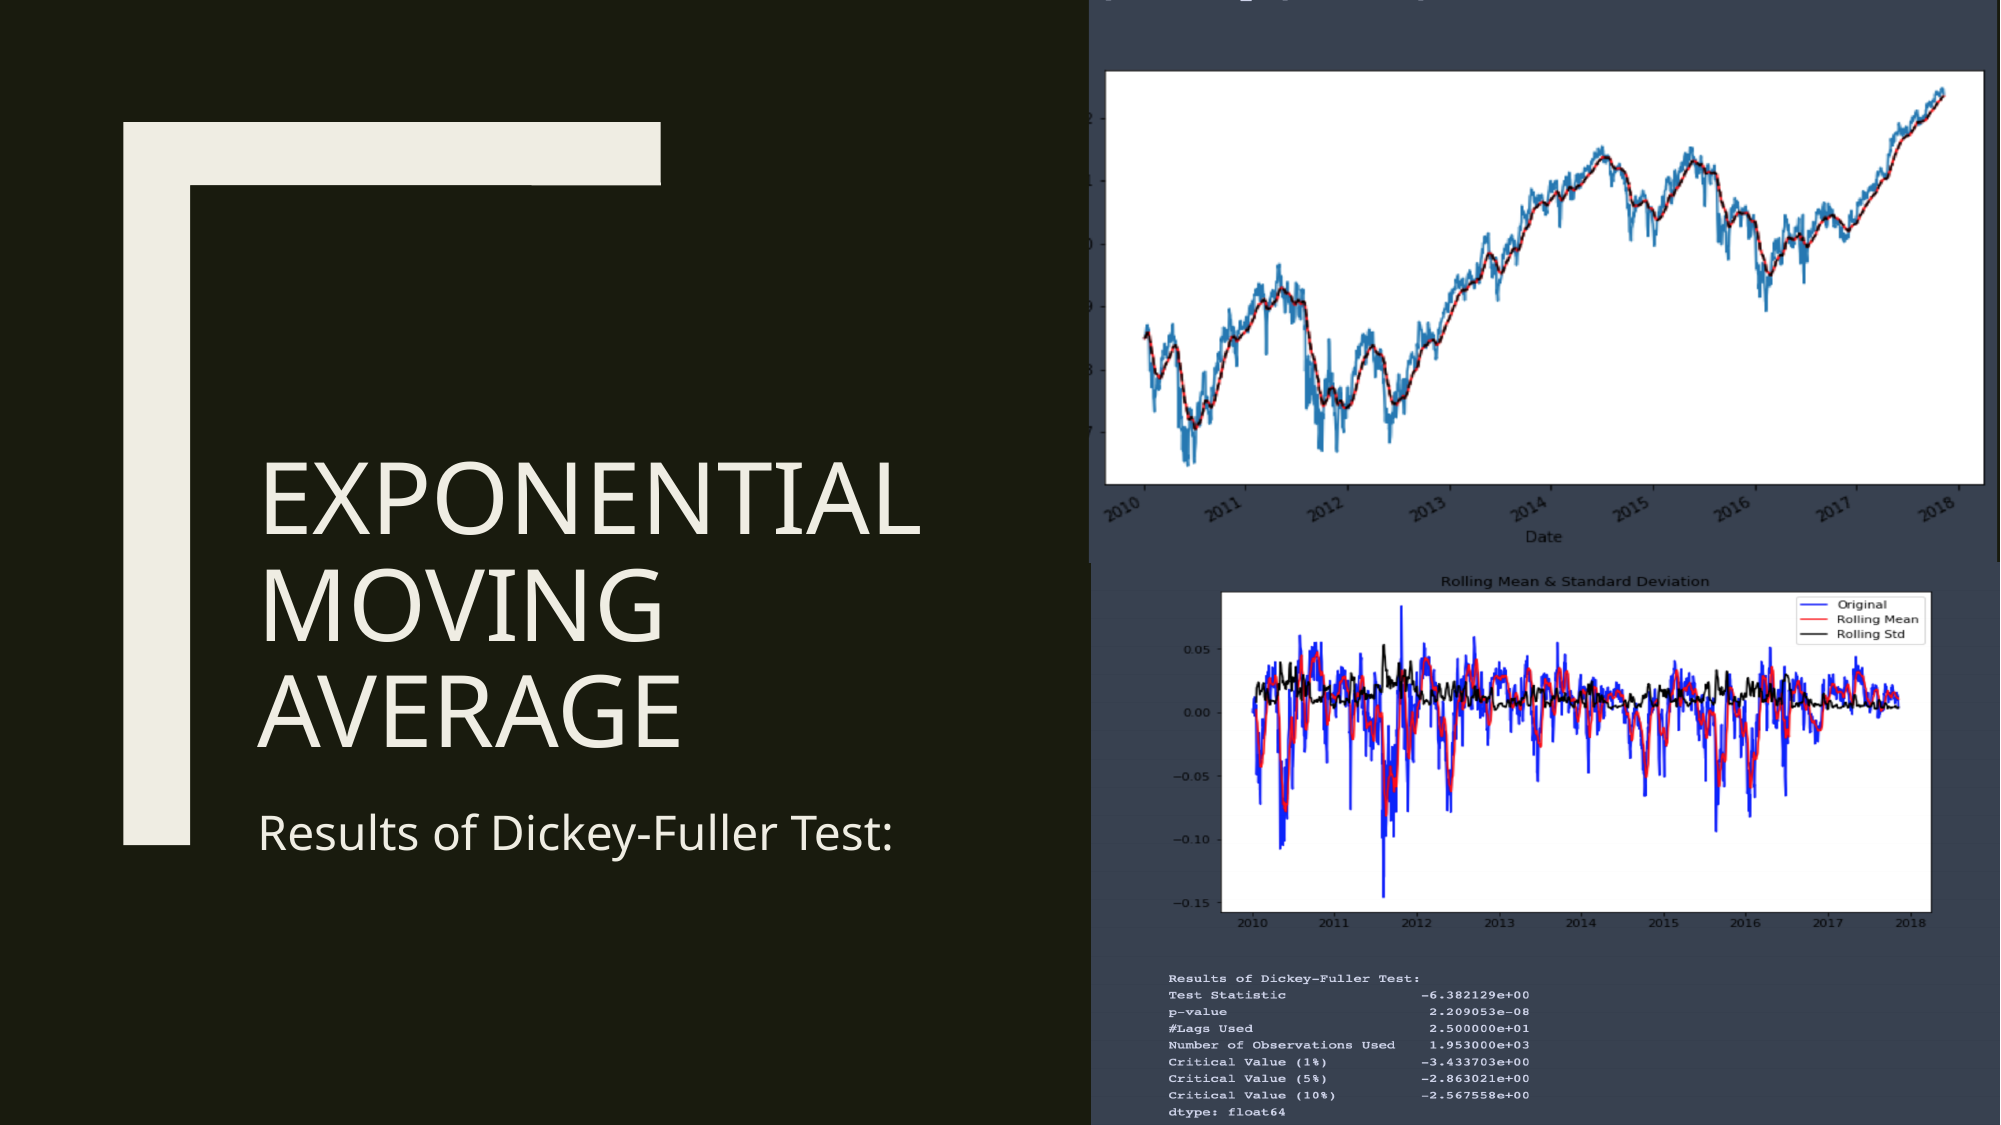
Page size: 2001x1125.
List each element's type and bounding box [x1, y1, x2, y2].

text_box [123, 122, 1091, 1000]
text_box [0, 0, 1091, 1125]
picture [1088, 0, 2000, 1125]
